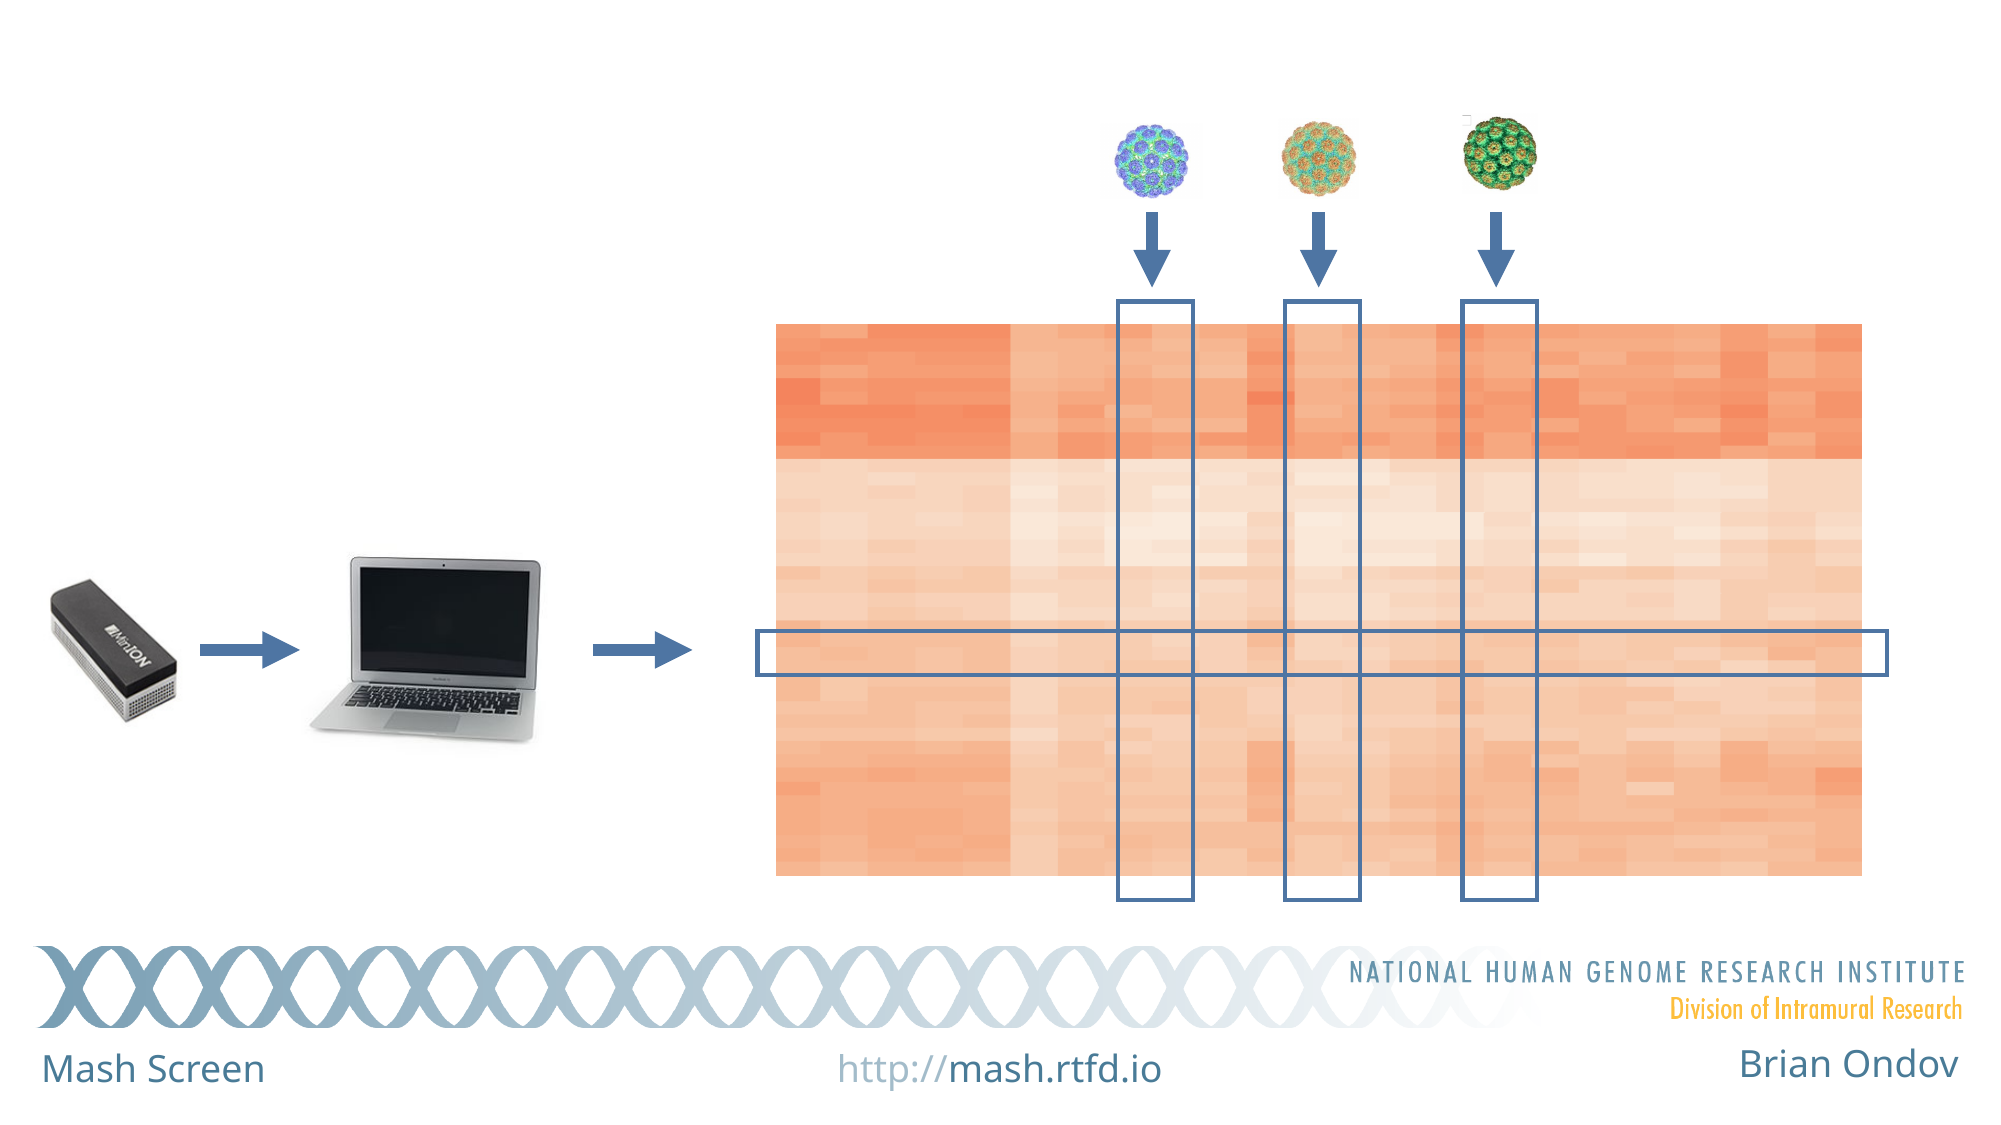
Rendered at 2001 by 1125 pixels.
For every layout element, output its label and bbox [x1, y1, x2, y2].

text_box [1117, 300, 1194, 324]
picture [1459, 114, 1541, 194]
text_box [1284, 300, 1361, 324]
picture [24, 562, 201, 739]
picture [1278, 118, 1359, 199]
text_box [1461, 300, 1538, 324]
text_box [1117, 876, 1194, 901]
picture [1099, 123, 1203, 199]
picture [280, 527, 593, 773]
text_box [1461, 876, 1538, 901]
text_box [1862, 630, 1888, 676]
picture [33, 946, 1993, 1028]
text_box [757, 630, 776, 676]
picture [776, 324, 1862, 876]
text_box [1284, 876, 1361, 901]
